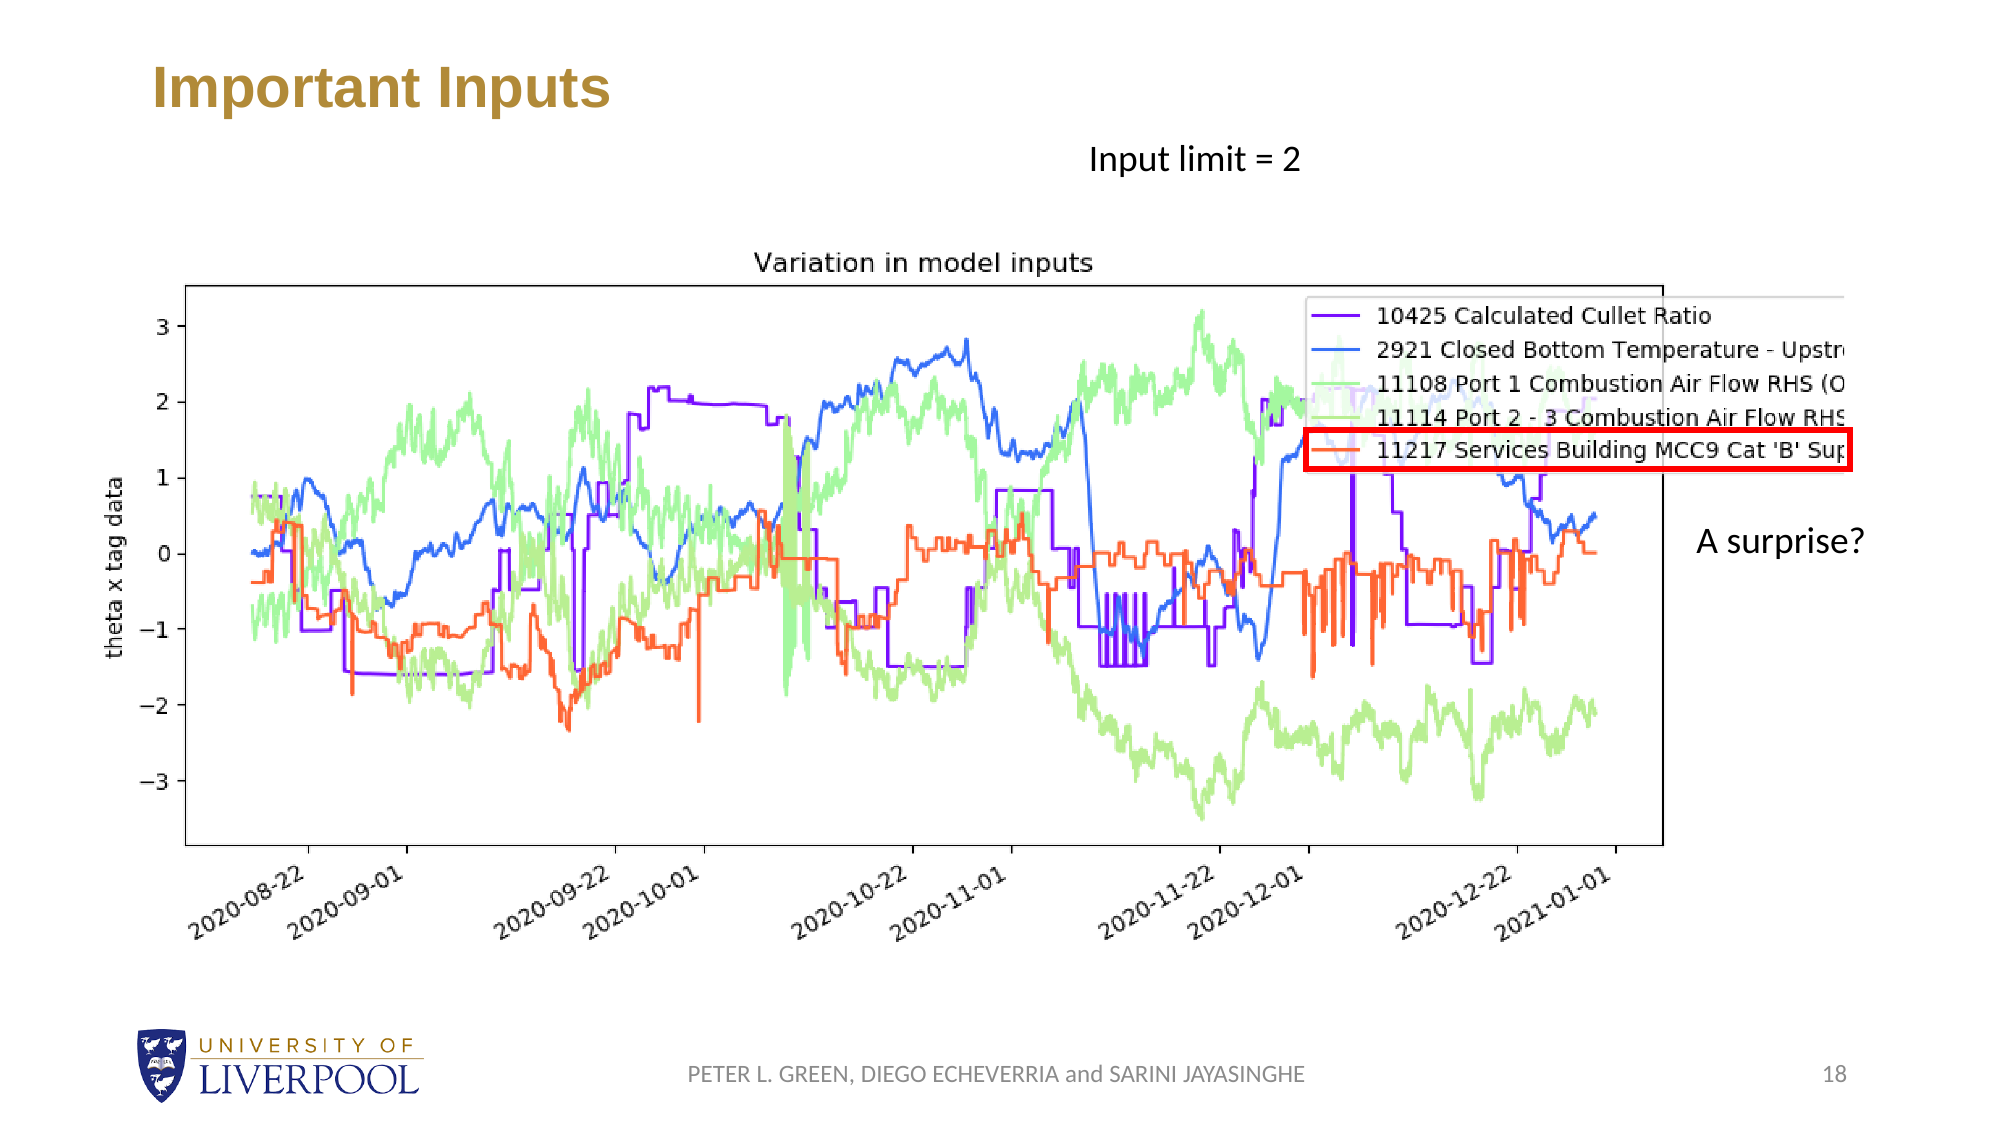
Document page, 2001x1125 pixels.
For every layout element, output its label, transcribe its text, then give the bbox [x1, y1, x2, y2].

text_box A surprise? [1845, 508, 1890, 569]
text_box Input limit = 2 [1074, 126, 1682, 187]
footer PETER L. GREEN, DIEGO ECHEVERRIA and SARINI JAYASINGHE [662, 1042, 1338, 1103]
slide_number 18 [1412, 1042, 1863, 1103]
picture [51, 236, 1845, 964]
picture [137, 1029, 424, 1103]
text_box [1845, 429, 1851, 470]
title Important Inputs [137, 59, 1863, 118]
